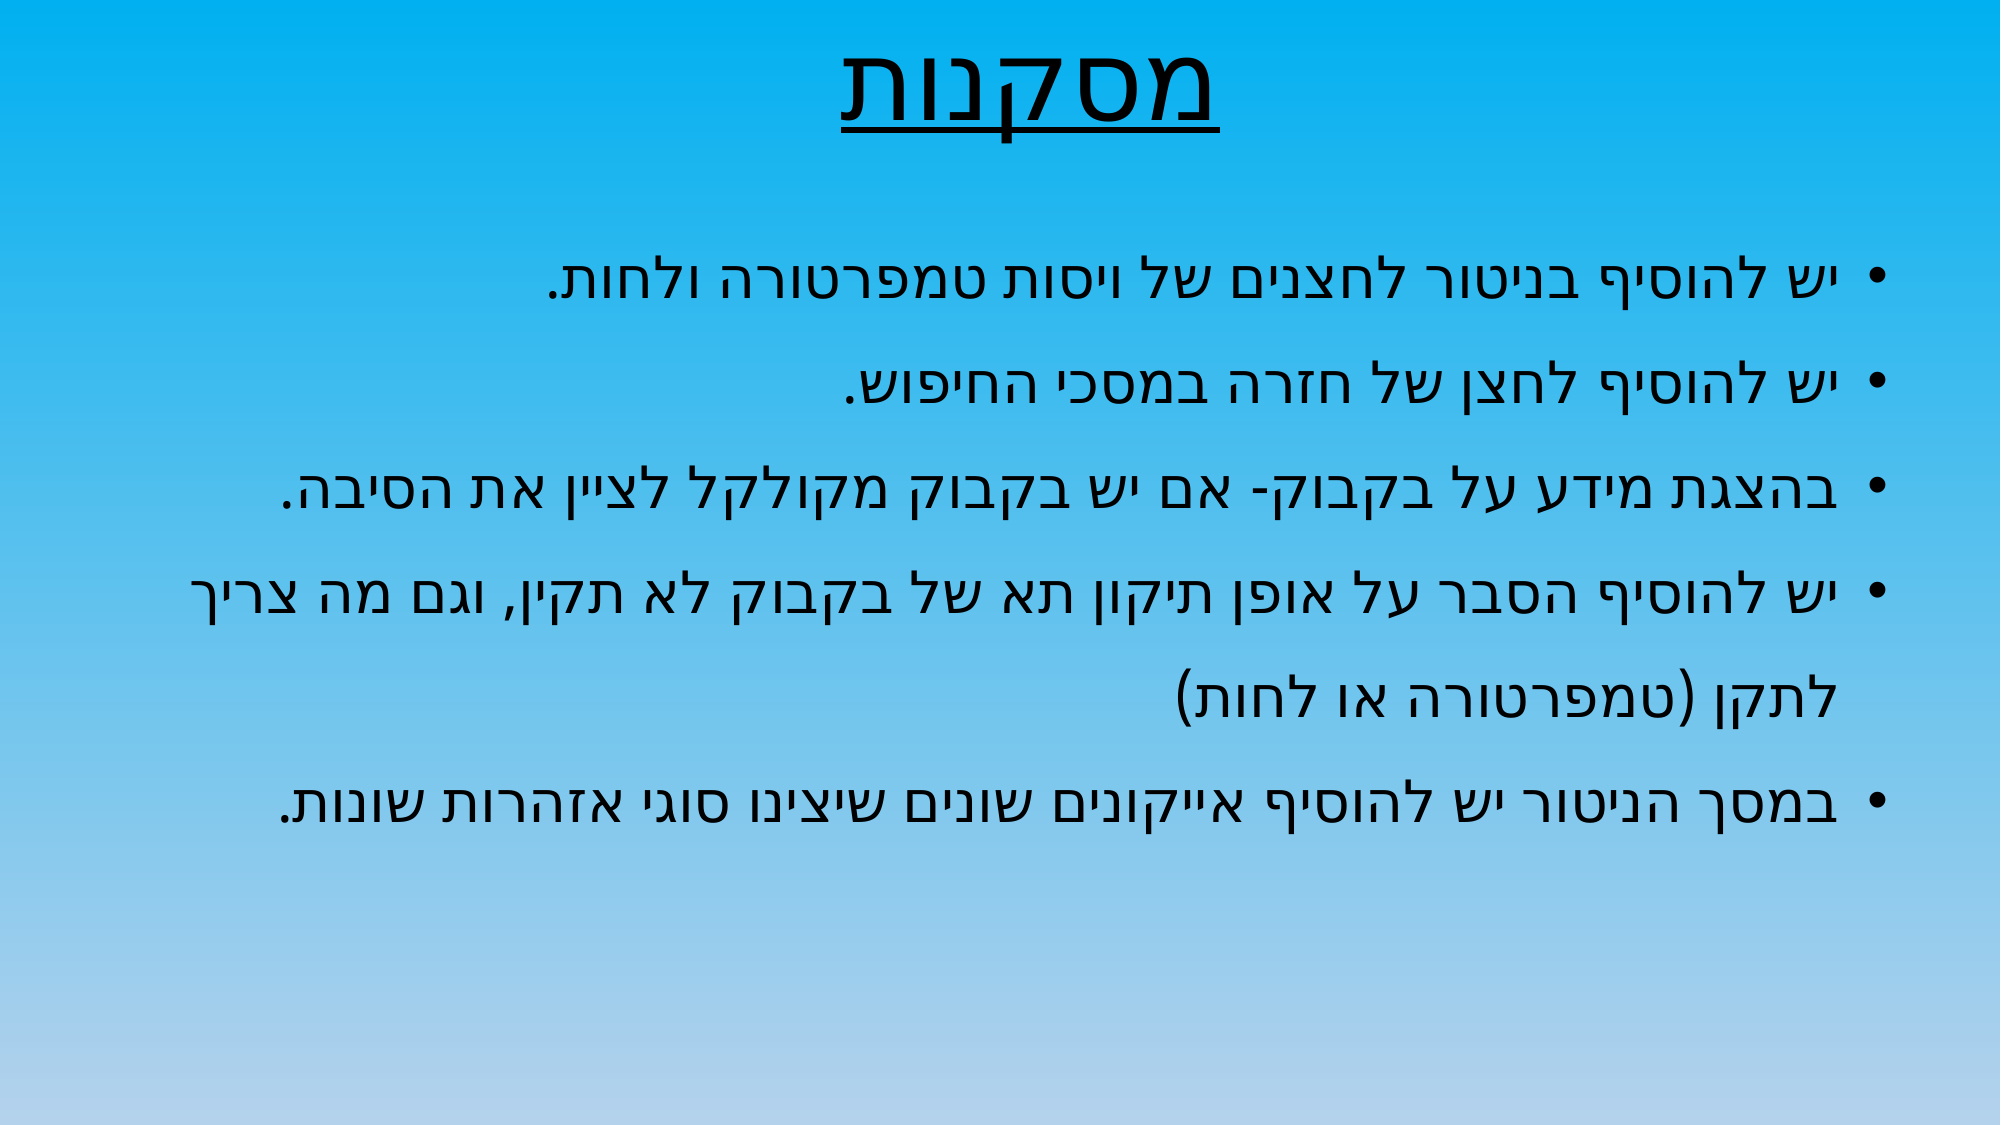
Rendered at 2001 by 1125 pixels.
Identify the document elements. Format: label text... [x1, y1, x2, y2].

text_box מסקנות [825, 0, 1235, 150]
text_box יש להוסיף בניטור לחצנים של ויסות טמפרטורה ולחות. יש להוסיף לחצן של חזרה במסכי החיפוש. בהצגת מידע על בקבוק- אם יש בקבוק מקולקל לציין את הסיבה. יש להוסיף הסבר על אופן תיקון תא של בקבוק לא תקין, וגם מה צריך לתקן (טמפרטורה או לחות) במסך הניטור יש להוסיף אייקונים שונים שיצינו סוגי אזהרות שונות. [47, 197, 1903, 992]
